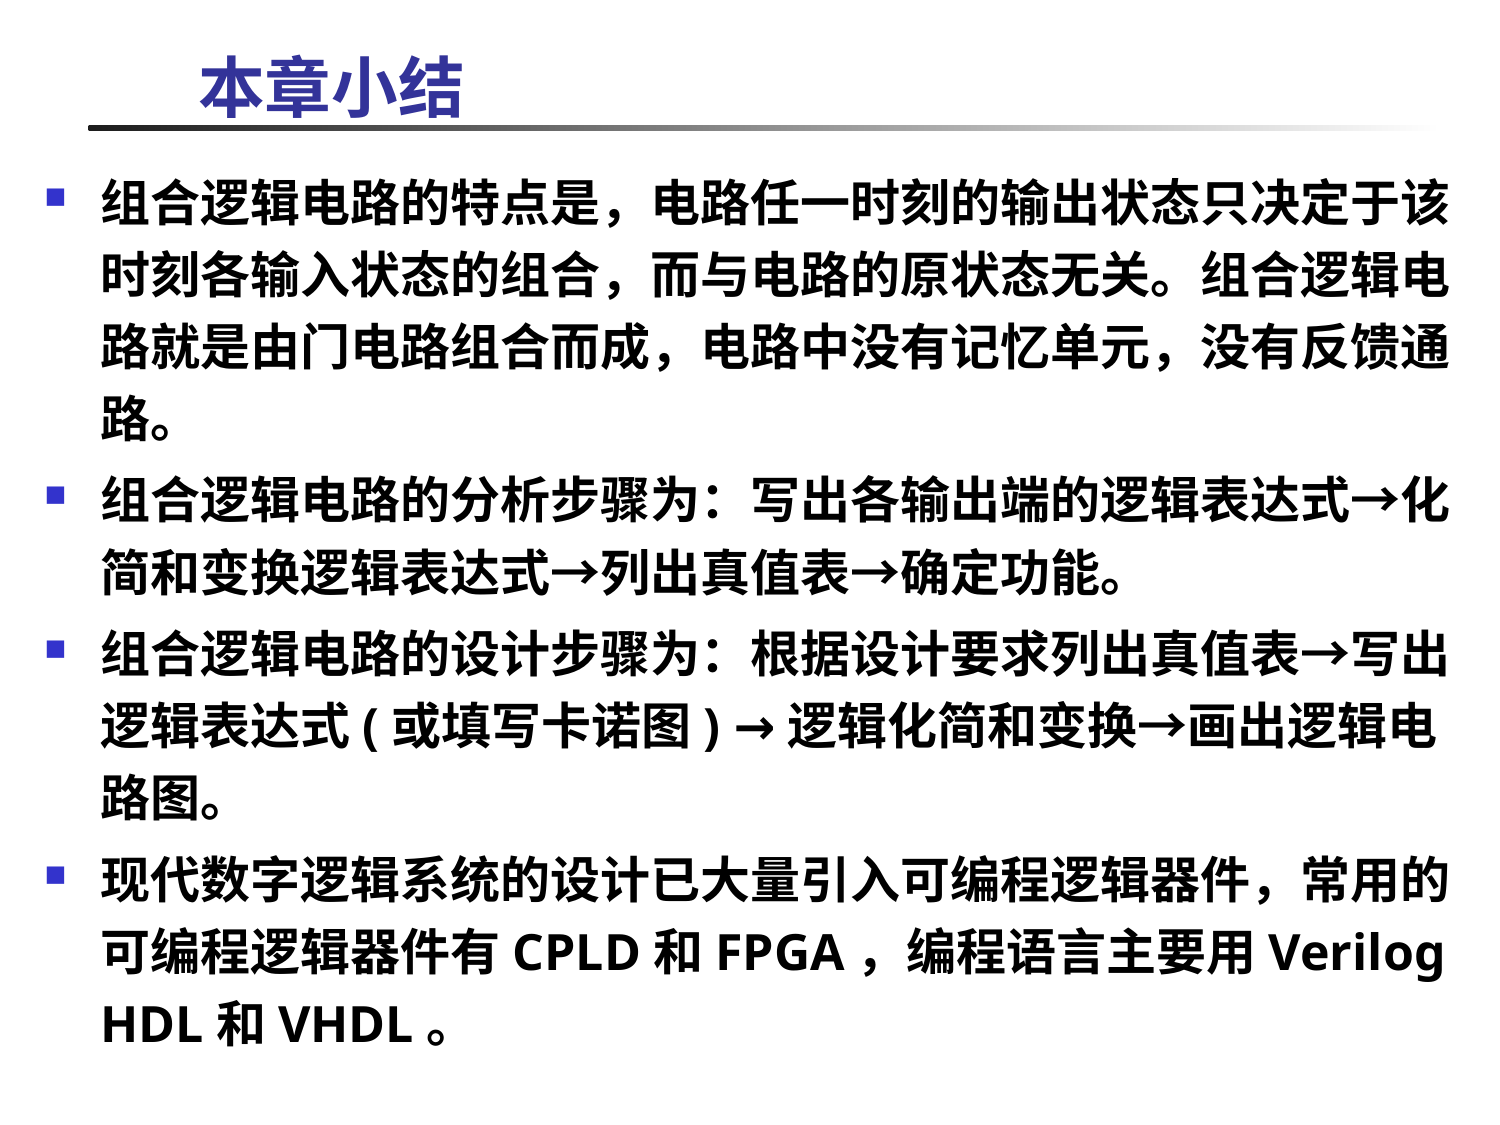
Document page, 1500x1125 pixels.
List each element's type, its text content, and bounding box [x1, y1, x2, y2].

list 组合逻辑电路的特点是，电路任一时刻的输出状态只决定于该时刻各输入状态的组合，而与电路的原状态无关。组合逻辑电路就是由门电路组合而成，电路中没有记忆单元，没有反馈通路。 组合逻辑电路的分析步骤为：写出各输出端的逻辑表达式→化简和变换逻辑表达式→列出真值表→确定功能。 组合逻辑电路的设计步骤为：根据设计要求列出真值表→写出逻辑表达式(或填写卡诺图) →逻辑化简和变换→画出逻辑电路图。 现代数字逻辑系统的设计已大量引入可编程逻辑器件，常用的可编程逻辑器件有CPLD和FPGA，编程语言主要用Verilog HDL和VHDL。 [29, 151, 1469, 1083]
title 本章小结 [183, 54, 1462, 133]
